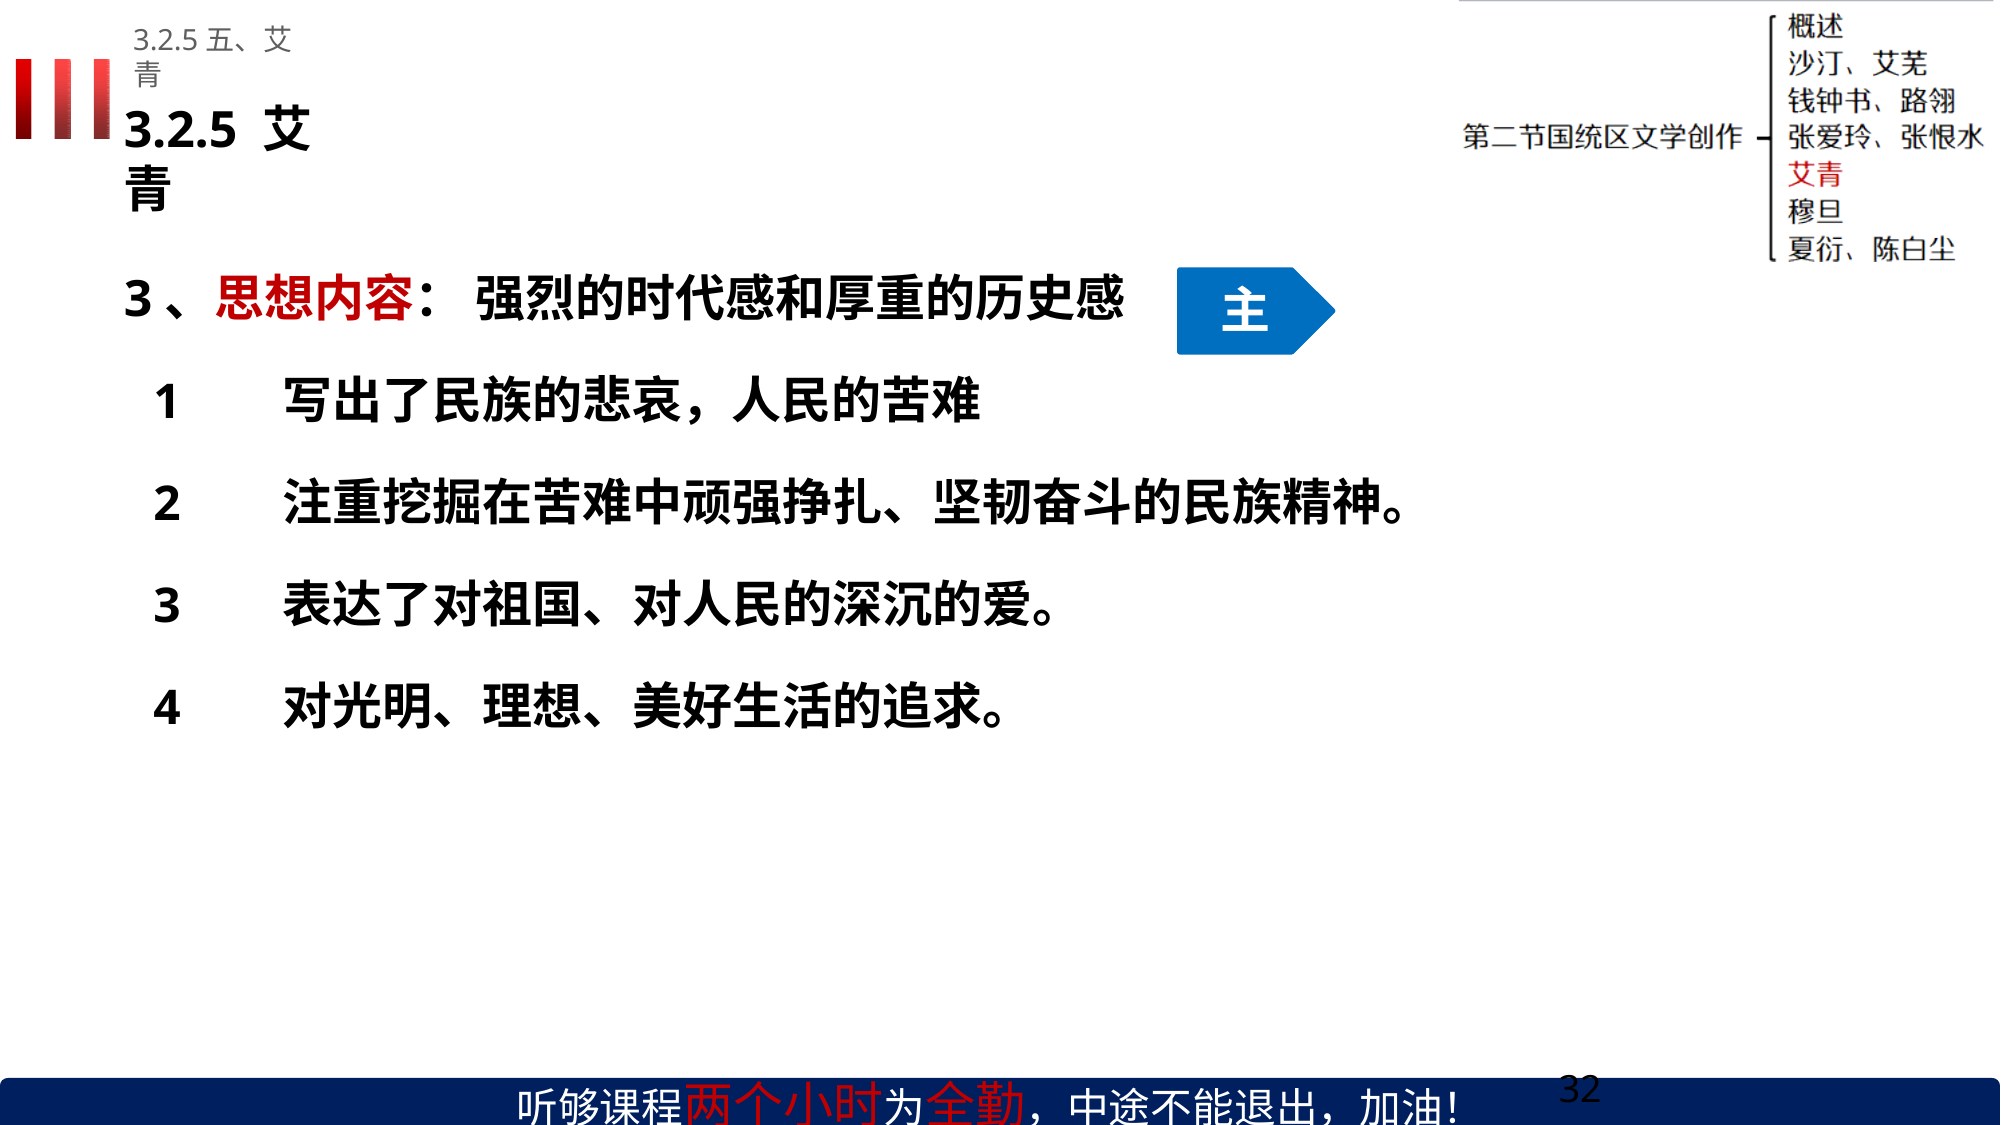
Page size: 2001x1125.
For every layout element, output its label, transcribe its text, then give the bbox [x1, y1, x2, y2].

title 3.2.5 艾青 [121, 94, 362, 264]
picture [15, 59, 32, 139]
text_box 3.2.5五、艾青 [131, 19, 319, 92]
footer 听够课程两个小时为全勤，中途不能退出，加油！ [514, 1079, 1486, 1125]
text_box [0, 1077, 2000, 1125]
text_box [1179, 269, 1334, 353]
text_box [1458, 0, 1994, 262]
text_box [1554, 1061, 1607, 1117]
text_box [93, 59, 110, 139]
text_box 主 [1218, 276, 1273, 339]
text_box [54, 59, 71, 139]
text_box 3、思想内容： 强烈的时代感和厚重的历史感 写出了民族的悲哀，人民的苦难 注重挖掘在苦难中顽强挣扎、坚韧奋斗的民族精神。 表达了对祖国、对人民的深沉的爱。 对光明、理想、美好生活的追求。 [121, 264, 1435, 735]
